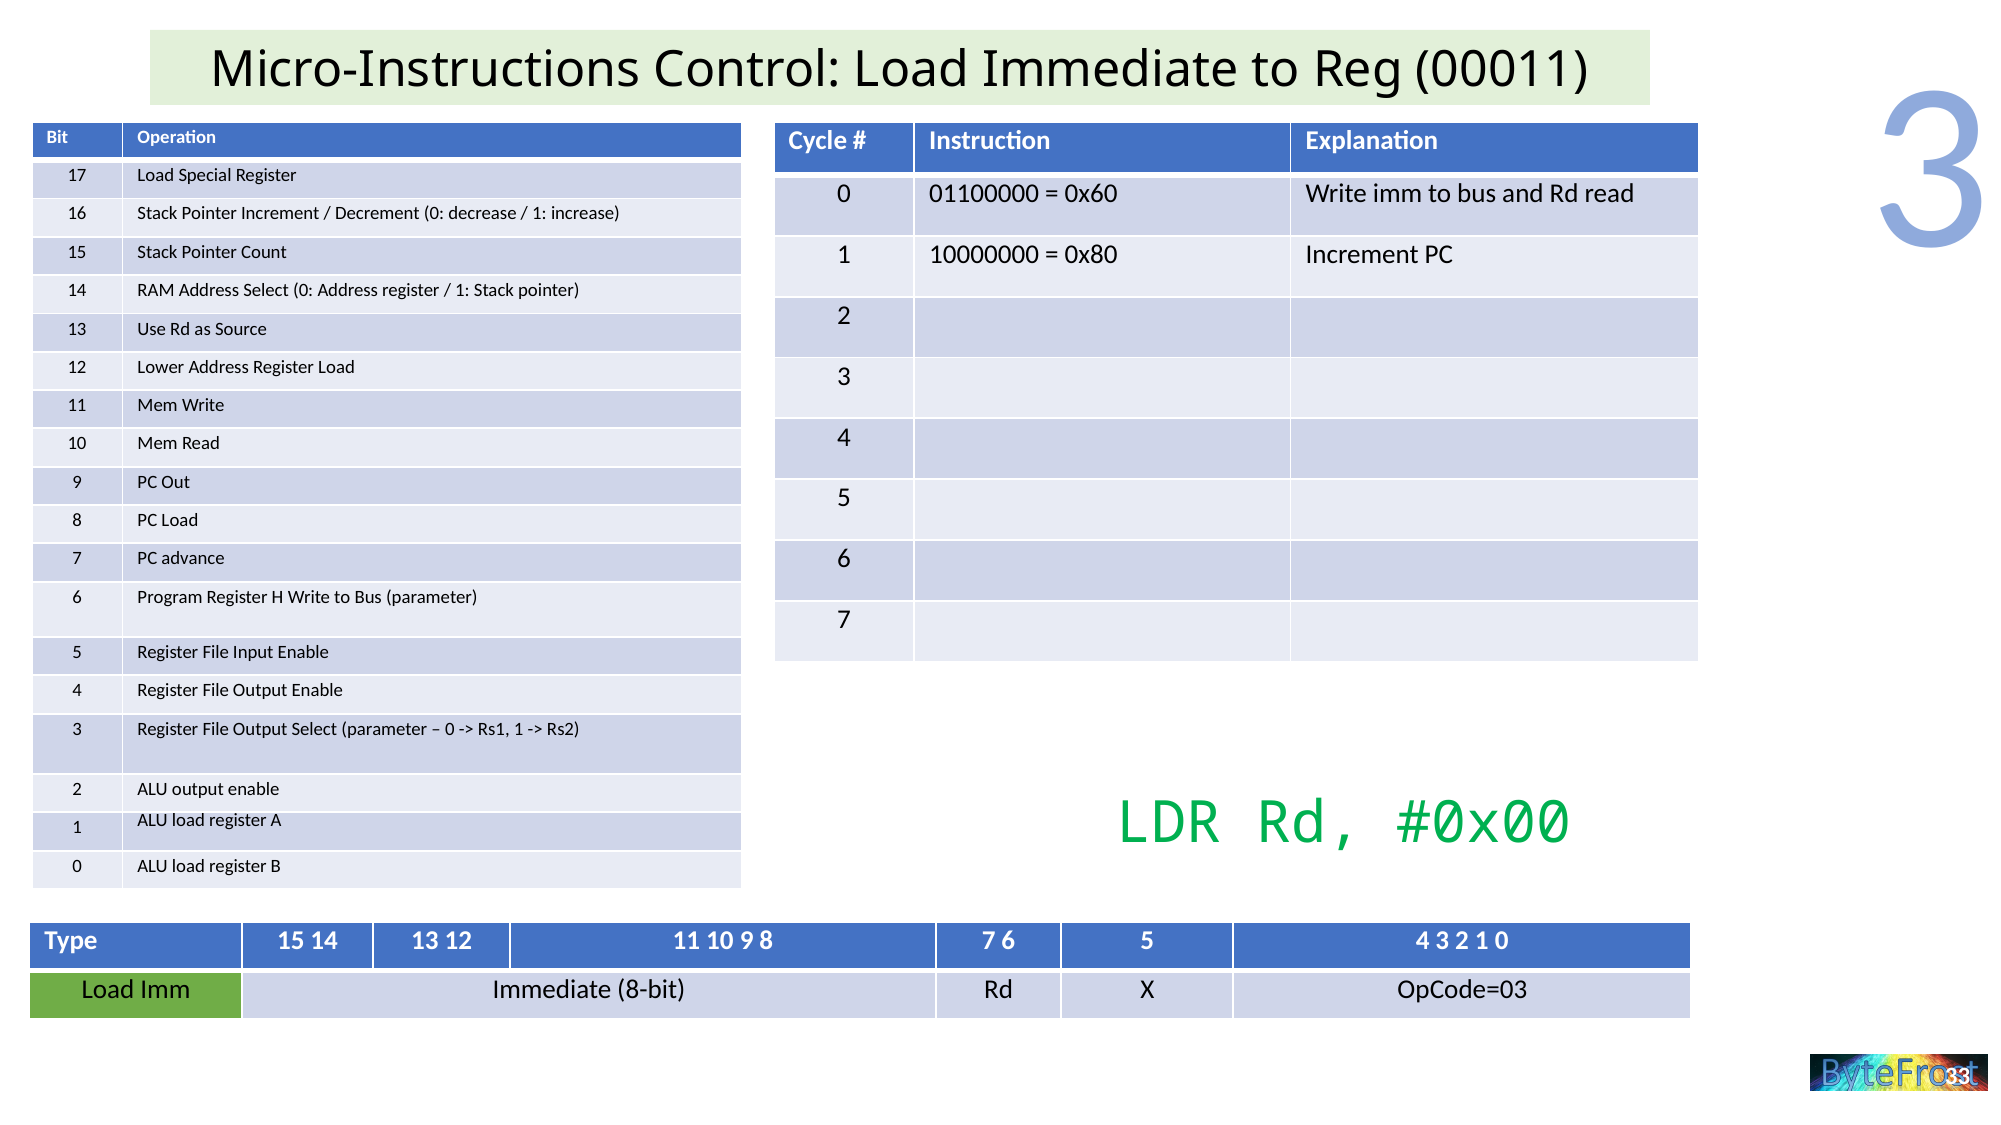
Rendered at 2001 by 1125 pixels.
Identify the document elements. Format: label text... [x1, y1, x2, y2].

table_cell 2 [33, 775, 122, 811]
table_cell Mem Write [123, 391, 741, 427]
table_header 7 6 [937, 923, 1060, 968]
table_cell 10 [33, 429, 122, 466]
table_cell ALU load register A [123, 813, 741, 850]
table_cell 9 [33, 468, 122, 504]
table_cell [915, 602, 1290, 661]
table_header Explanation [1291, 123, 1698, 172]
table_cell [1291, 358, 1698, 417]
table_cell ALU output enable [123, 775, 741, 811]
table_header Cycle # [775, 123, 913, 172]
table_cell 17 [33, 163, 122, 198]
table_cell Use Rd as Source [123, 314, 741, 351]
table_cell Program Register H Write to Bus (parameter) [123, 583, 741, 636]
table_cell Rd [937, 973, 1060, 1018]
table_cell 0 [33, 852, 122, 888]
table_cell PC Out [123, 468, 741, 504]
table_cell [915, 480, 1290, 539]
table_cell Stack Pointer Increment / Decrement (0: decrease / 1: increase) [123, 199, 741, 236]
table_header 13 12 [374, 923, 509, 968]
table_cell 6 [33, 583, 122, 636]
table_cell 10000000 = 0x80 [915, 237, 1290, 296]
text_box 33 [1535, 1044, 1986, 1105]
picture [1810, 1054, 1988, 1091]
table_cell 5 [33, 638, 122, 674]
table_cell 14 [33, 276, 122, 313]
table_cell [915, 298, 1290, 357]
table_cell [915, 541, 1290, 600]
table_cell Increment PC [1291, 237, 1698, 296]
title Micro-Instructions Control: Load Immediate to Reg (00011) [150, 29, 1650, 105]
table_cell Register File Input Enable [123, 638, 741, 674]
table_header Type [30, 923, 241, 968]
table_cell 7 [33, 544, 122, 581]
table_cell 11 [33, 391, 122, 427]
table_cell [1291, 602, 1698, 661]
table_cell 4 [775, 419, 913, 478]
table_cell [1291, 419, 1698, 478]
text_box 3 [1855, 0, 2000, 303]
table_cell Lower Address Register Load [123, 353, 741, 389]
table_header Instruction [915, 123, 1290, 172]
table_cell 12 [33, 353, 122, 389]
table_cell 7 [775, 602, 913, 661]
text_box LDR Rd, #0x00 [1066, 776, 1587, 862]
table_cell 8 [33, 506, 122, 542]
table_header 5 [1062, 923, 1232, 968]
table_cell ALU load register B [123, 852, 741, 888]
table_cell RAM Address Select (0: Address register / 1: Stack pointer) [123, 276, 741, 313]
table_cell X [1062, 973, 1232, 1018]
table_header 11 10 9 8 [511, 923, 935, 968]
table_cell 2 [775, 298, 913, 357]
table_cell 3 [775, 358, 913, 417]
table_cell 5 [775, 480, 913, 539]
table_cell [1291, 541, 1698, 600]
table_cell Load Imm [30, 973, 241, 1018]
table_cell Register File Output Select (parameter – 0 -> Rs1, 1 -> Rs2) [123, 715, 741, 773]
table_cell Register File Output Enable [123, 676, 741, 713]
table_cell Stack Pointer Count [123, 238, 741, 274]
table_cell 6 [775, 541, 913, 600]
table_cell [915, 358, 1290, 417]
table_cell [915, 419, 1290, 478]
table_cell 0 [775, 178, 913, 235]
table_header Bit [33, 123, 122, 157]
table_header Operation [123, 123, 741, 157]
table_cell OpCode=03 [1234, 973, 1690, 1018]
table_cell 13 [33, 314, 122, 351]
table_cell Immediate (8-bit) [243, 973, 935, 1018]
table_cell 1 [775, 237, 913, 296]
table_cell 4 [33, 676, 122, 713]
table_header 4 3 2 1 0 [1234, 923, 1690, 968]
table_cell 1 [33, 813, 122, 850]
table_cell Load Special Register [123, 163, 741, 198]
table_cell 01100000 = 0x60 [915, 178, 1290, 235]
table_cell PC advance [123, 544, 741, 581]
table_cell Mem Read [123, 429, 741, 466]
table_cell [1291, 298, 1698, 357]
table_cell 15 [33, 238, 122, 274]
table_cell PC Load [123, 506, 741, 542]
table_cell Write imm to bus and Rd read [1291, 178, 1698, 235]
table_cell 16 [33, 199, 122, 236]
table_header 15 14 [243, 923, 372, 968]
table_cell [1291, 480, 1698, 539]
table_cell 3 [33, 715, 122, 773]
